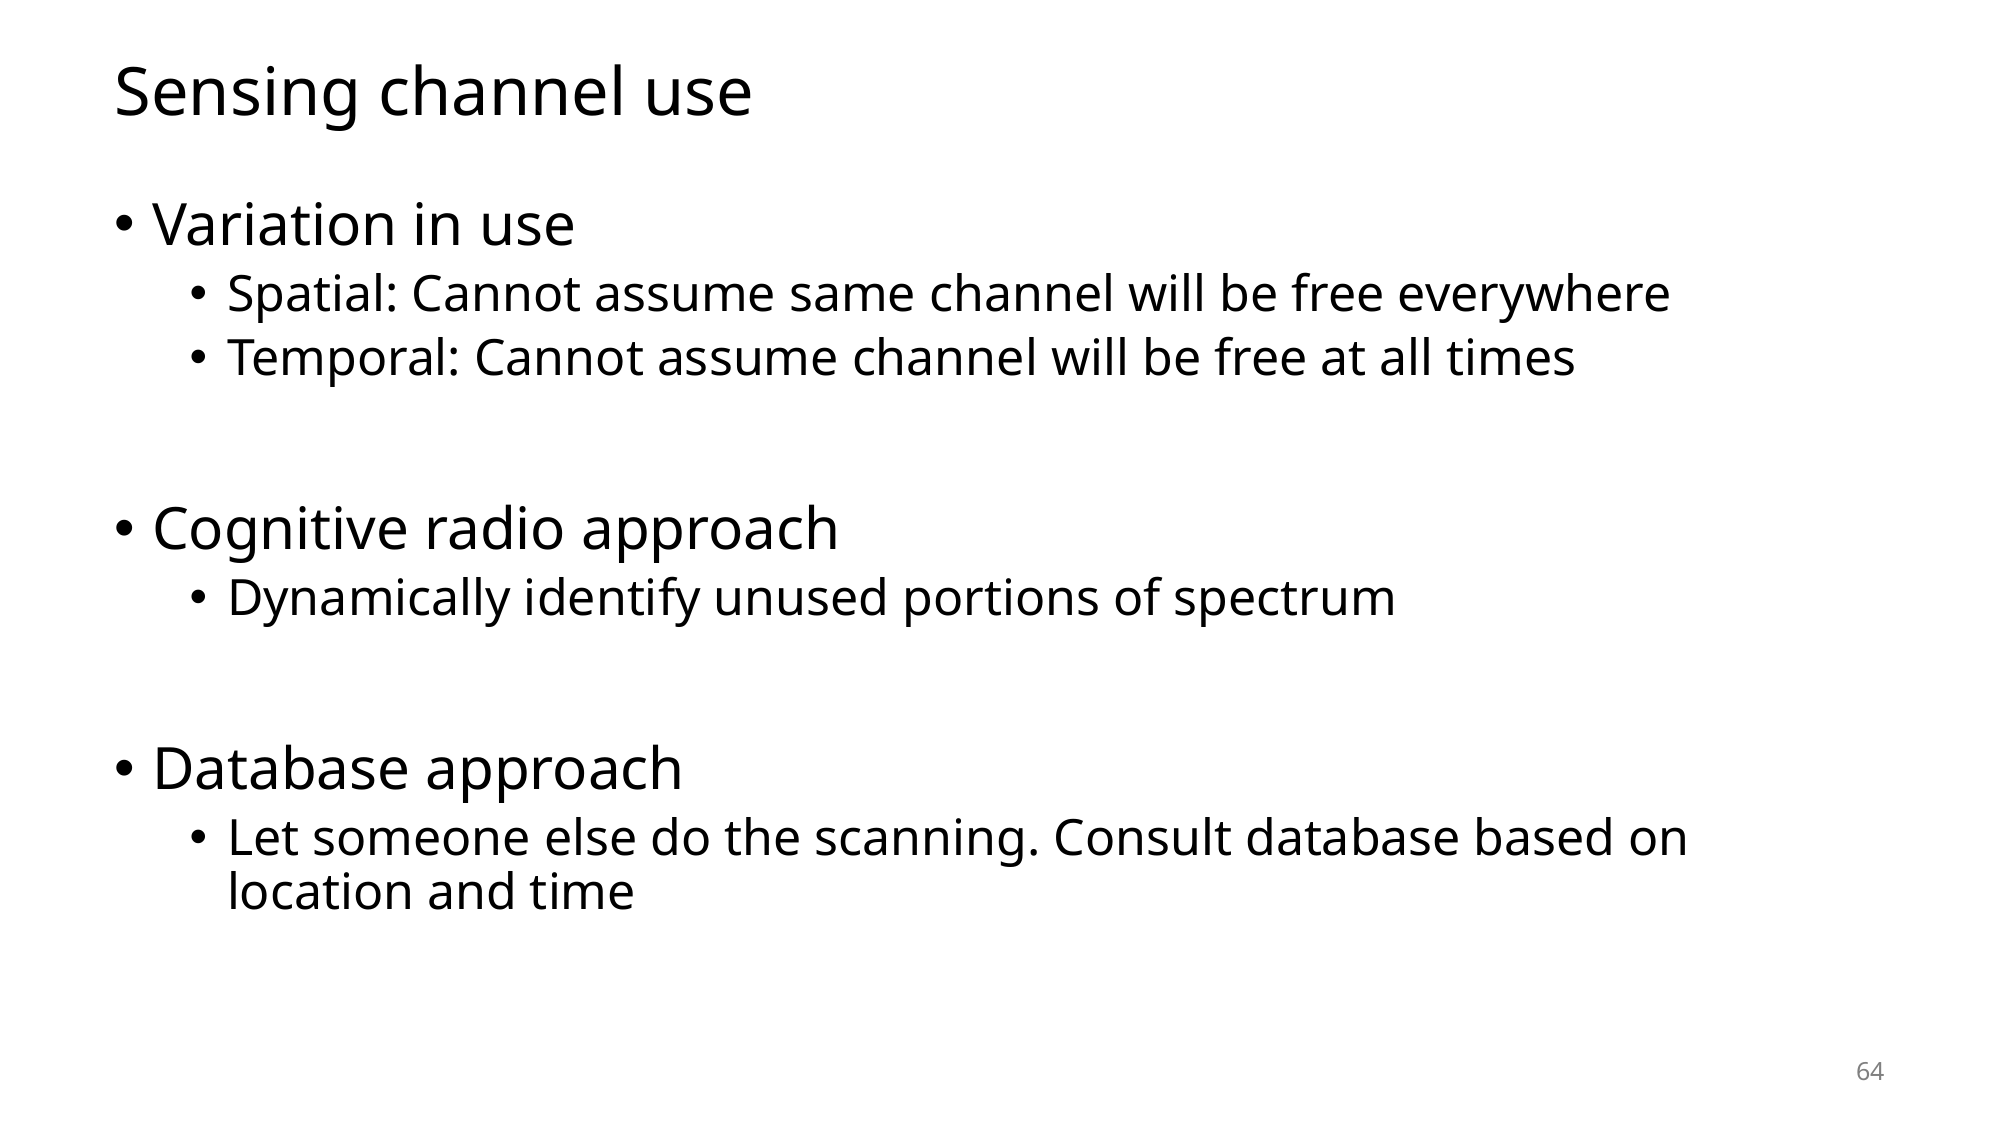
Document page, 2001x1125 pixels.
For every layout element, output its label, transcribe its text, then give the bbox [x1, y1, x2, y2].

title Sensing channel use [99, 37, 1900, 150]
list Variation in use Spatial: Cannot assume same channel will be free everywhere Temporal: Cannot assume channel will be free at all times Cognitive radio approach Dynamically identify unused portions of spectrum Database approach Let someone else do the scanning. Consult database based on location and time [99, 187, 1900, 1013]
slide_number 64 [1749, 1042, 1900, 1103]
